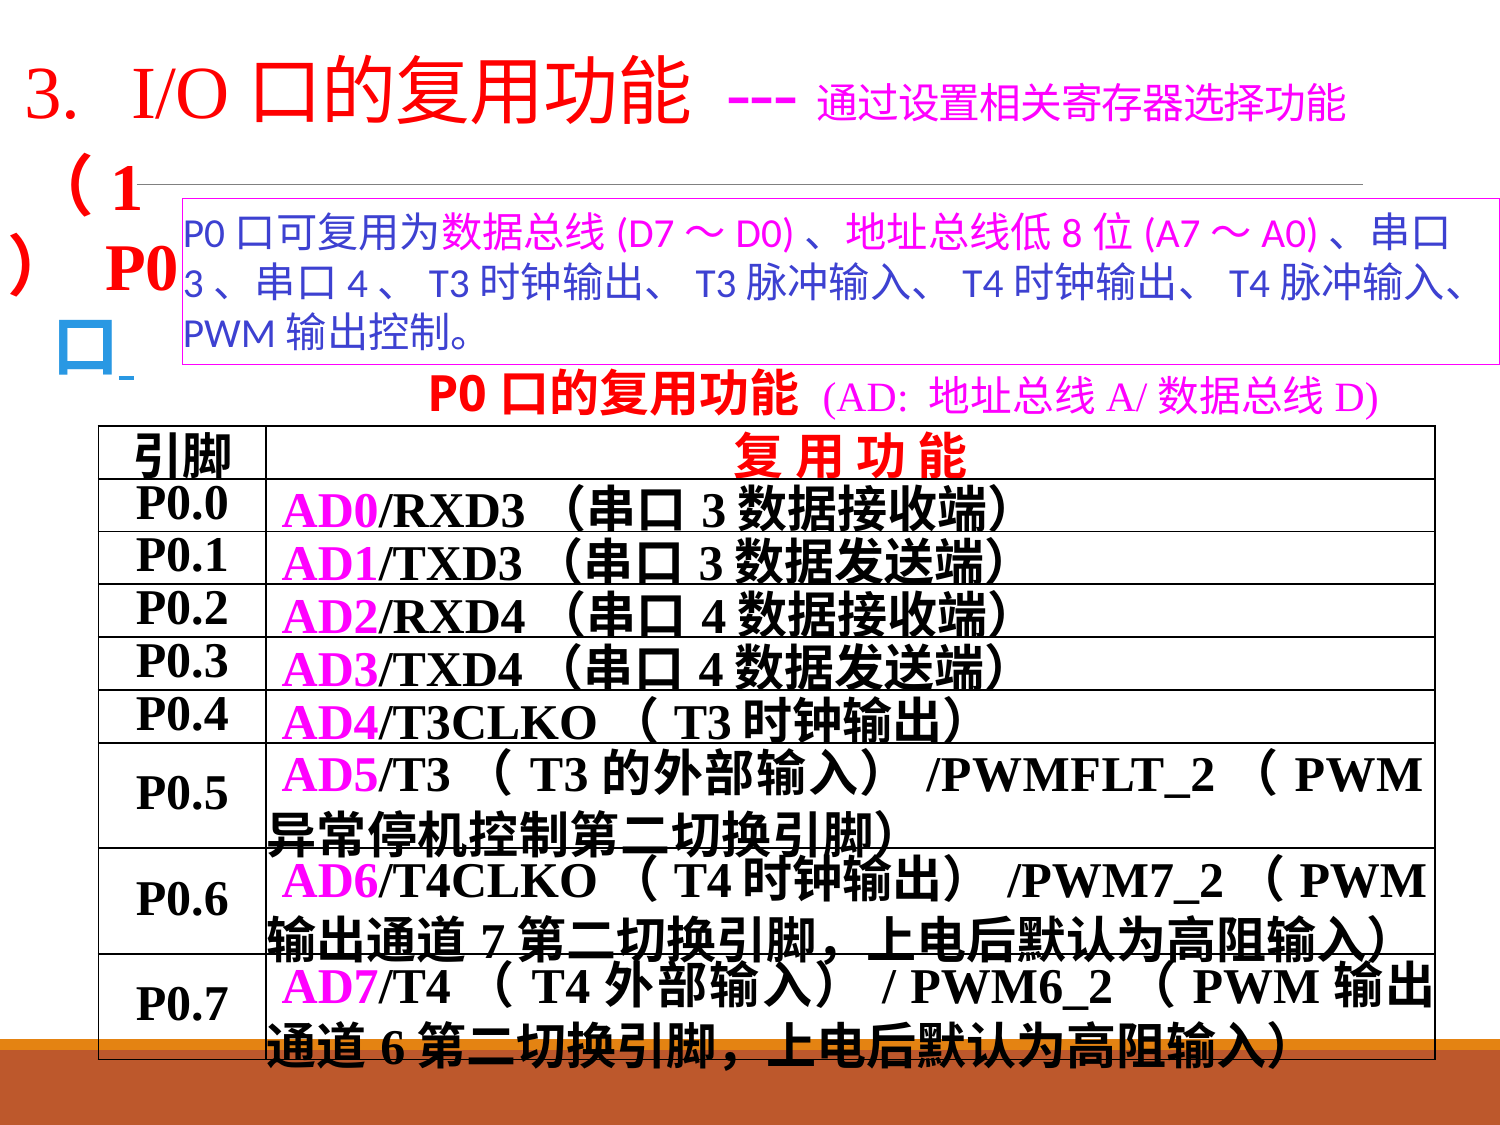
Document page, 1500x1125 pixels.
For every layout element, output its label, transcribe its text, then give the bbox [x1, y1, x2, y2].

table_cell AD5/T3（T3的外部输入）/PWMFLT_2（PWM异常停机控制第二切换引脚） [267, 744, 1434, 847]
title 3. I/O口的复用功能 ---通过设置相关寄存器选择功能 [9, 58, 1500, 142]
table_cell AD7/T4（T4外部输入）/ PWM6_2（PWM输出通道6第二切换引脚，上电后默认为高阻输入） [267, 955, 1434, 1059]
table_cell P0.6 [99, 849, 265, 953]
text_box （1） P0口 [0, 200, 195, 344]
table_cell P0.7 [99, 955, 265, 1059]
table_cell P0.0 [99, 480, 265, 531]
table_cell P0.5 [99, 744, 265, 847]
table_cell AD2/RXD4（串口4数据接收端） [267, 585, 1434, 636]
table_cell P0.1 [99, 532, 265, 583]
table_cell P0.3 [99, 638, 265, 689]
table_cell AD0/RXD3（串口3数据接收端） [267, 480, 1434, 531]
table_cell P0.2 [99, 585, 265, 636]
table_cell AD4/T3CLKO（T3时钟输出） [267, 691, 1434, 742]
table_cell AD1/TXD3（串口3数据发送端） [267, 532, 1434, 583]
table_cell AD6/T4CLKO（T4时钟输出）/PWM7_2（PWM输出通道7第二切换引脚，上电后默认为高阻输入） [267, 849, 1434, 953]
table_header 引脚 [99, 427, 265, 478]
table_cell P0.4 [99, 691, 265, 742]
list P0口可复用为数据总线(D7～D0)、地址总线低8位(A7～A0)、串口3、串口4、T3时钟输出、T3脉冲输入、T4时钟输出、T4脉冲输入、PWM输出控制。 [182, 198, 1500, 365]
table_cell AD3/TXD4（串口4数据发送端） [267, 638, 1434, 689]
text_box P0口的复用功能 (AD: 地址总线A/数据总线D) [339, 354, 1467, 430]
table_header 复 用 功 能 [267, 427, 1434, 478]
